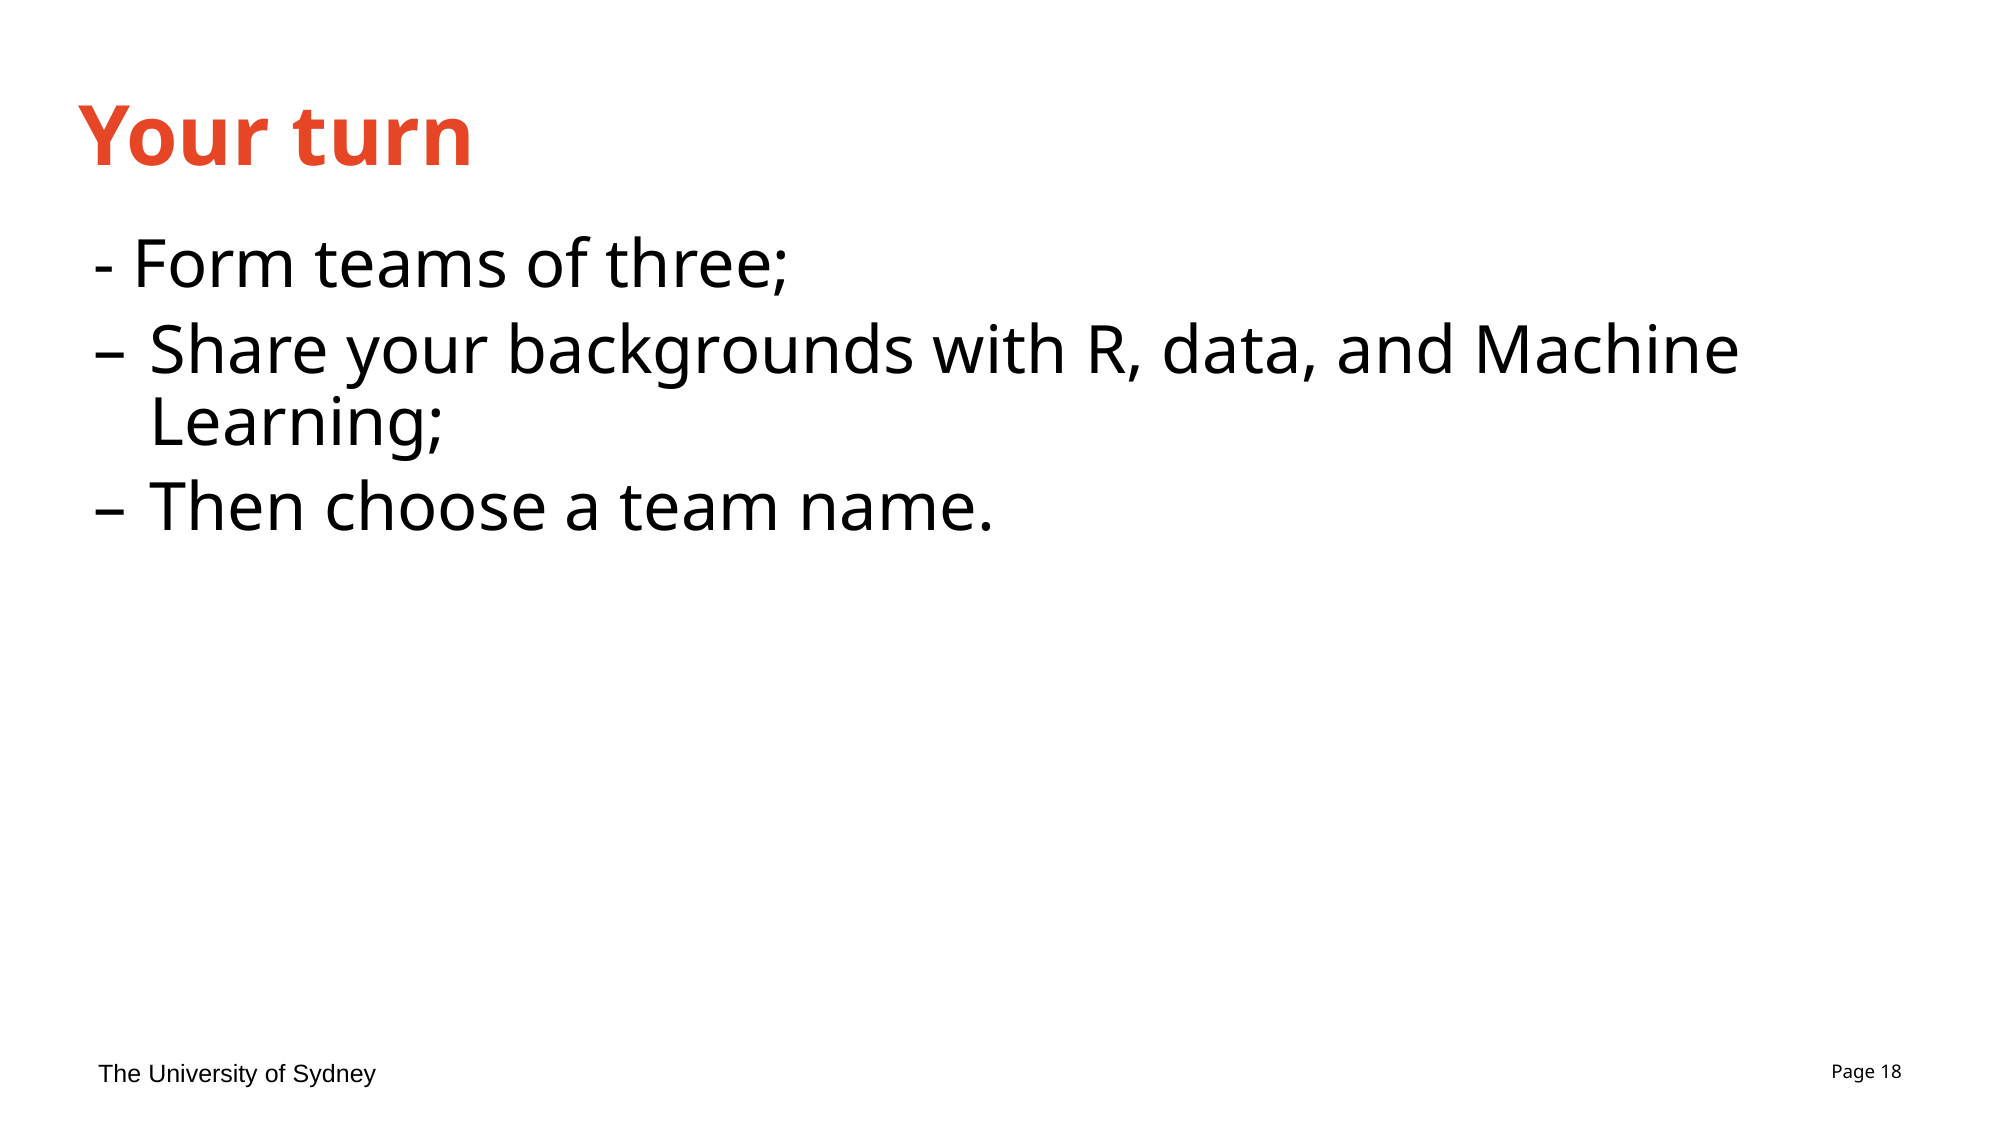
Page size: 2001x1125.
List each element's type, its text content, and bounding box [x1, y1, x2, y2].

list - Form teams of three; Share your backgrounds with R, data, and Machine Learning; Then choose a team name. [78, 222, 1900, 1005]
title Your turn [78, 82, 1922, 189]
